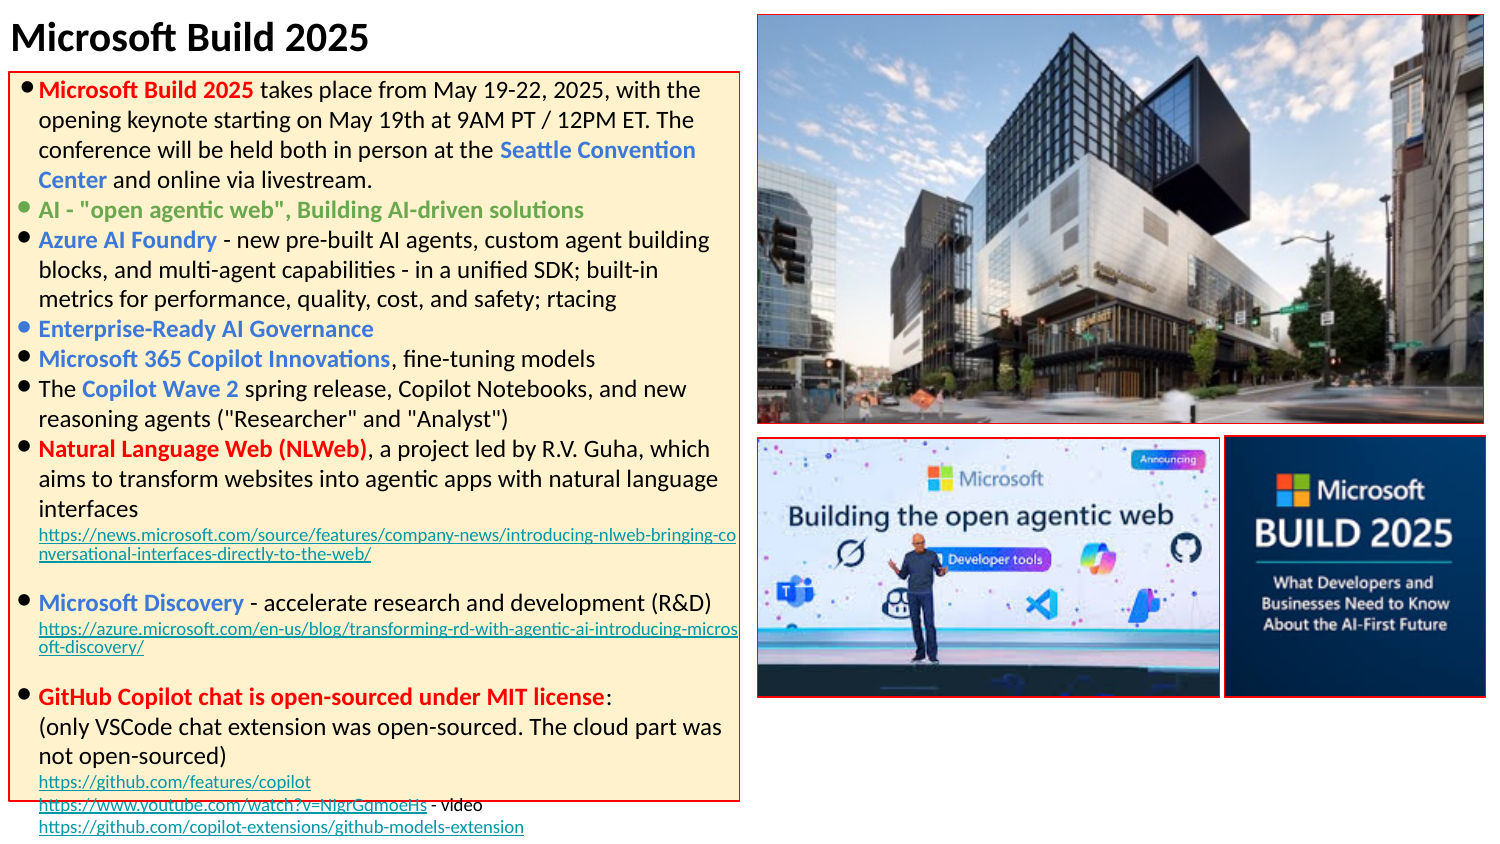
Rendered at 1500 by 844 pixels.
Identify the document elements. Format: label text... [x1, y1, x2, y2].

text_box Microsoft Build 2025 [8, 8, 409, 62]
picture [757, 15, 1484, 424]
picture [1224, 436, 1486, 697]
picture [758, 438, 1219, 697]
text_box Microsoft Build 2025 takes place from May 19-22, 2025, with the opening keynote starting on May 19th at 9AM PT / 12PM ET. The conference will be held both in person at the Seattle Convention Center and online via livestream. AI - "open agentic web", Building AI-driven solutions Azure AI Foundry - new pre-built AI agents, custom agent building blocks, and multi-agent capabilities - in a unified SDK; built-in metrics for performance, quality, cost, and safety; rtacing Enterprise-Ready AI Governance Microsoft 365 Copilot Innovations, fine-tuning models The Copilot Wave 2 spring release, Copilot Notebooks, and new reasoning agents ("Researcher" and "Analyst") Natural Language Web (NLWeb), a project led by R.V. Guha, which aims to transform websites into agentic apps with natural language interfaces https://news.microsoft.com/source/features/company-news/introducing-nlweb-bringing-conversational-interfaces-directly-to-the-web/ Microsoft Discovery - accelerate research and development (R&D) https://azure.microsoft.com/en-us/blog/transforming-rd-with-agentic-ai-introducing-microsoft-discovery/ GitHub Copilot chat is open-sourced under MIT license: (only VSCode chat extension was open-sourced. The cloud part was not open-sourced) https://github.com/features/copilot https://www.youtube.com/watch?v=NIgrGqmoeHs - video https://github.com/copilot-extensions/github-models-extension [8, 71, 740, 802]
